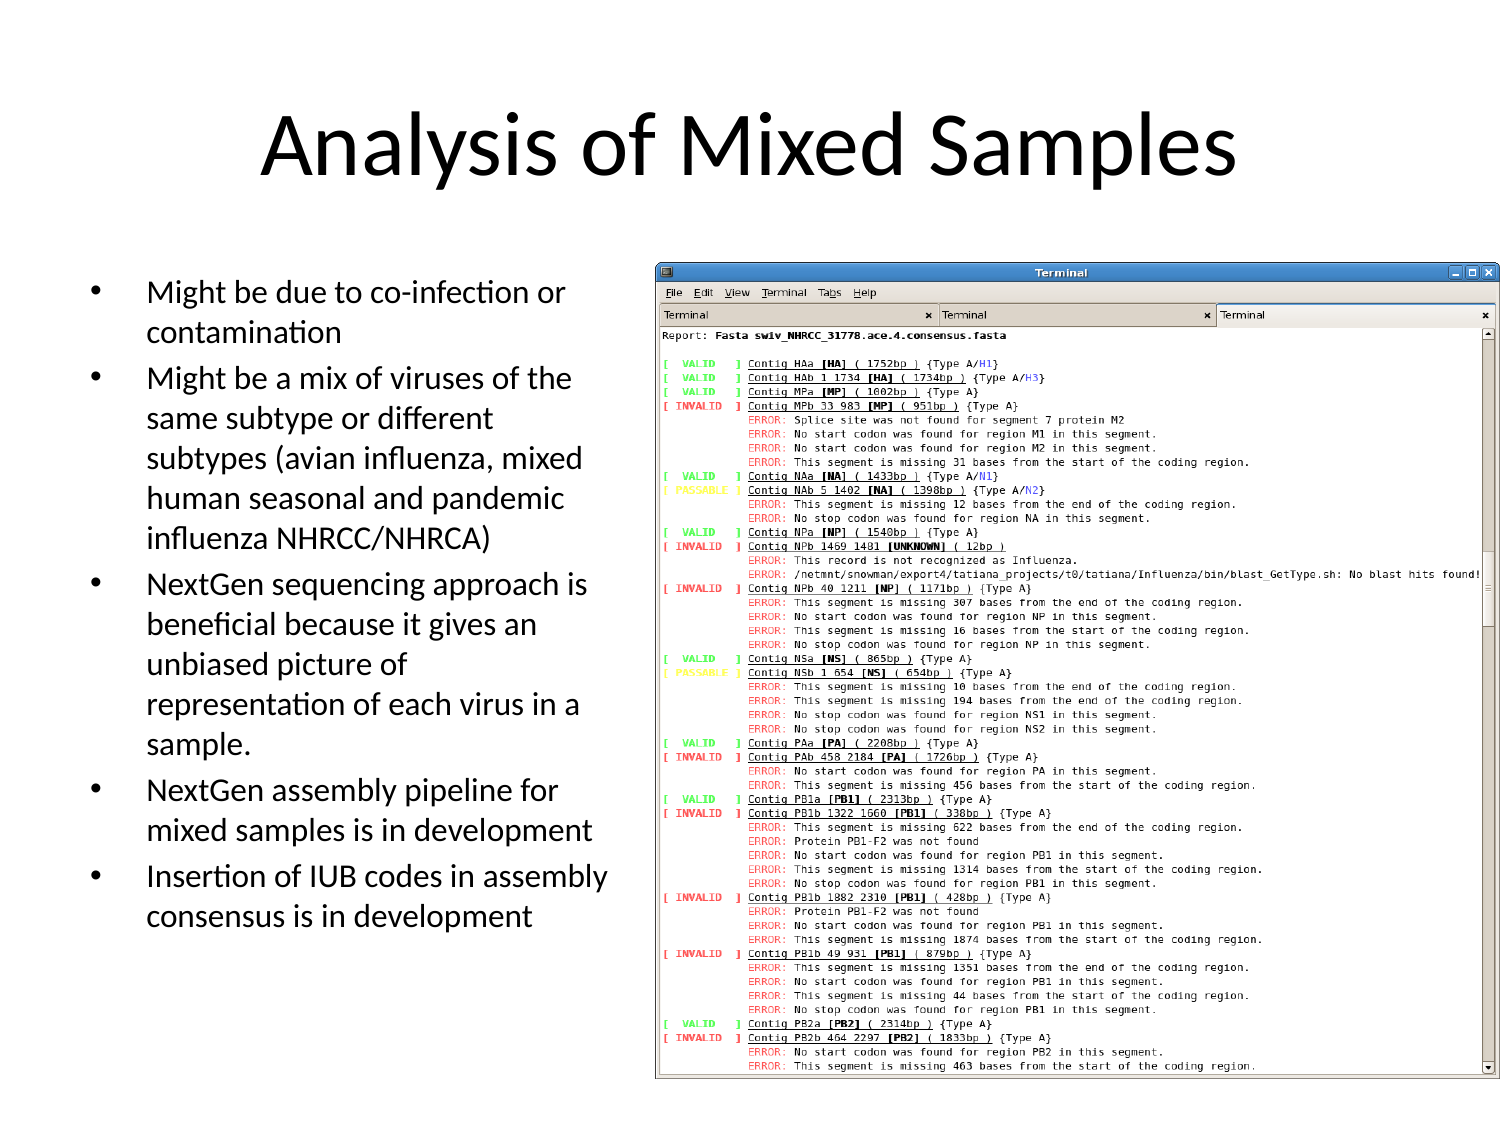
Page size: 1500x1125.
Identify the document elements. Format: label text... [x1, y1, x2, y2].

title Analysis of Mixed Samples [75, 45, 1425, 233]
picture [655, 262, 1500, 1079]
list Might be due to co-infection or contamination Might be a mix of viruses of the same subtype or different subtypes (avian influenza, mixed human seasonal and pandemic influenza NHRCC/NHRCA) NextGen sequencing approach is beneficial because it gives an unbiased picture of representation of each virus in a sample. NextGen assembly pipeline for mixed samples is in development Insertion of IUB codes in assembly consensus is in development [75, 262, 625, 1005]
